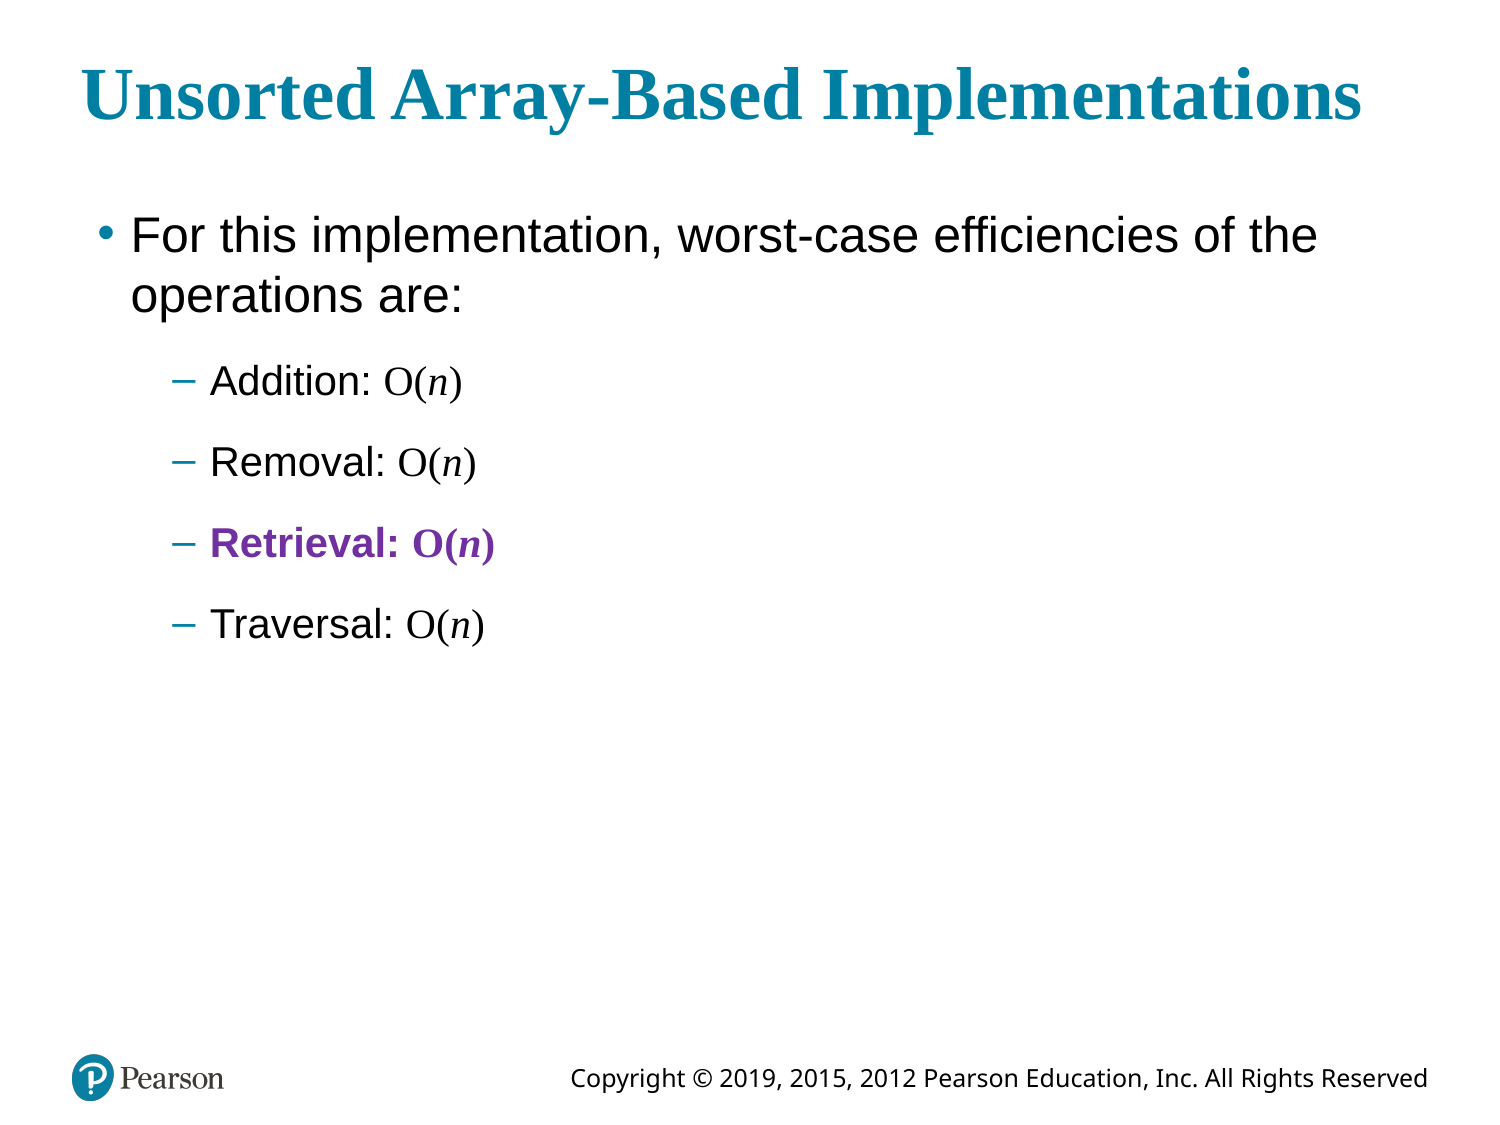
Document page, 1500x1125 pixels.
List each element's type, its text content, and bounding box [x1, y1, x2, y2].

list For this implementation, worst-case efficiencies of the operations are: Addition: O(n) Removal: O(n) Retrieval: O(n) Traversal: O(n) [65, 186, 1417, 976]
picture [98, 1054, 224, 1101]
picture [80, 1063, 106, 1088]
picture [72, 1087, 83, 1101]
title Unsorted Array-Based Implementations [65, 15, 1460, 151]
picture [72, 1054, 88, 1070]
